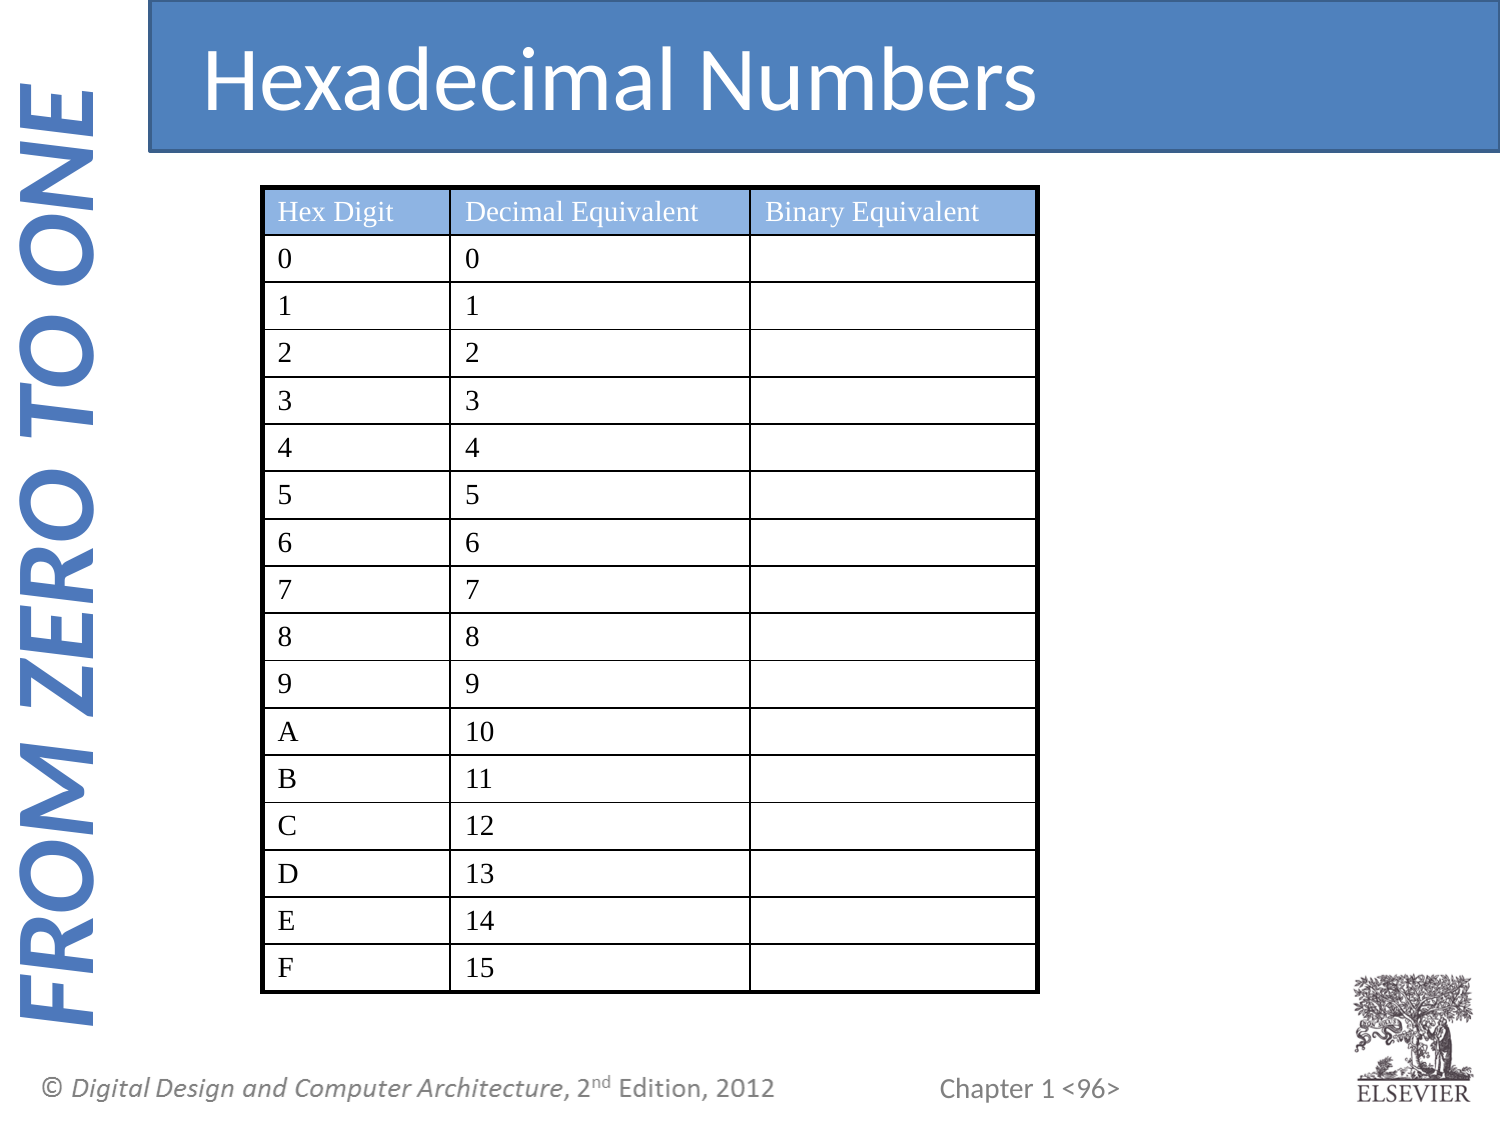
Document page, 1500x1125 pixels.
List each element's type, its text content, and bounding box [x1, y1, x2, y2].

text_box [87, 174, 1413, 1025]
picture [0, 0, 1500, 1125]
text_box Hexadecimal Numbers [187, 11, 1488, 136]
